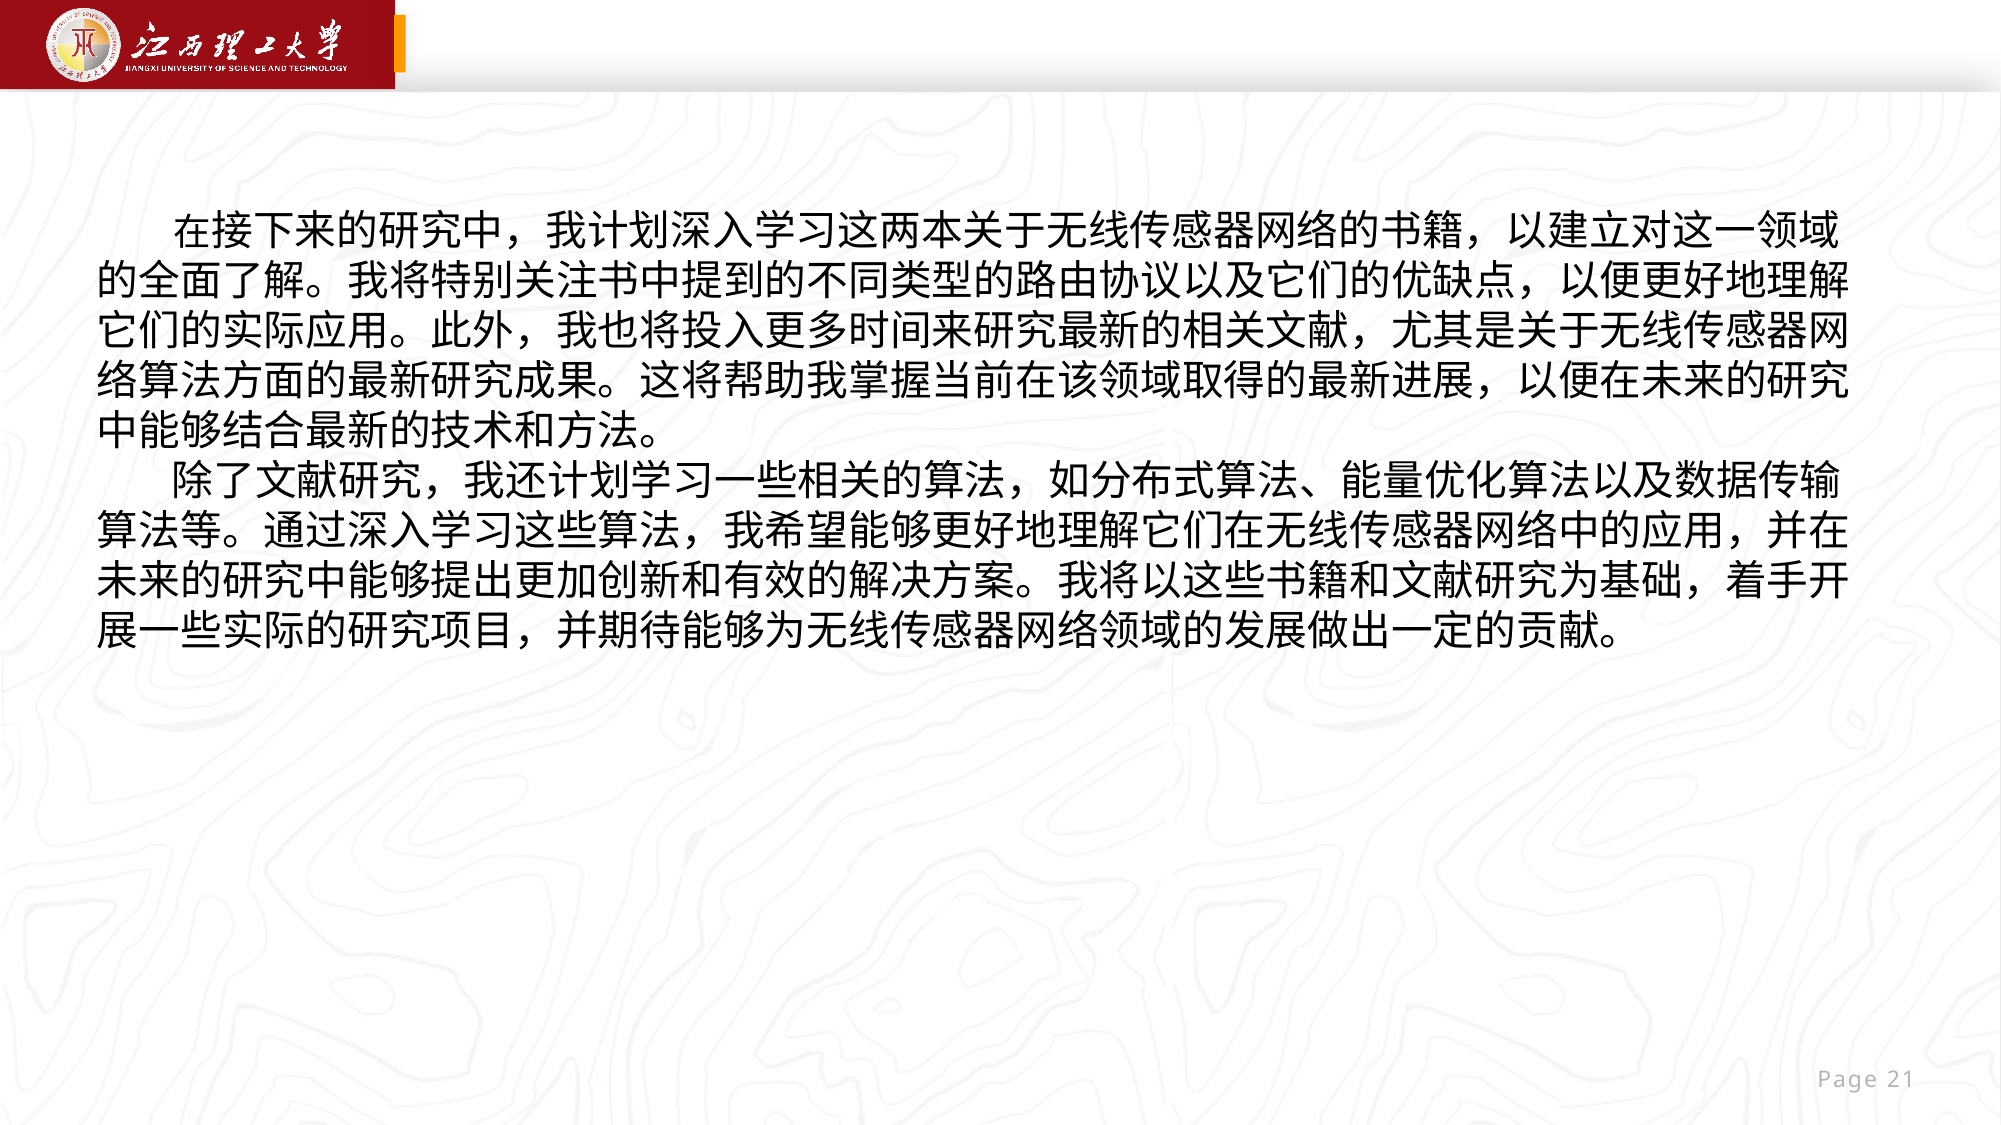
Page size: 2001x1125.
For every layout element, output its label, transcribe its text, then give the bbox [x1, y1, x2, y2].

text_box 在接下来的研究中，我计划深入学习这两本关于无线传感器网络的书籍，以建立对这一领域的全面了解。我将特别关注书中提到的不同类型的路由协议以及它们的优缺点，以便更好地理解它们的实际应用。此外，我也将投入更多时间来研究最新的相关文献，尤其是关于无线传感器网络算法方面的最新研究成果。这将帮助我掌握当前在该领域取得的最新进展，以便在未来的研究中能够结合最新的技术和方法。 除了文献研究，我还计划学习一些相关的算法，如分布式算法、能量优化算法以及数据传输算法等。通过深入学习这些算法，我希望能够更好地理解它们在无线传感器网络中的应用，并在未来的研究中能够提出更加创新和有效的解决方案。我将以这些书籍和文献研究为基础，着手开展一些实际的研究项目，并期待能够为无线传感器网络领域的发展做出一定的贡献。 [82, 196, 1872, 662]
slide_number Page 21 [1765, 1056, 1916, 1104]
picture [46, 4, 355, 85]
